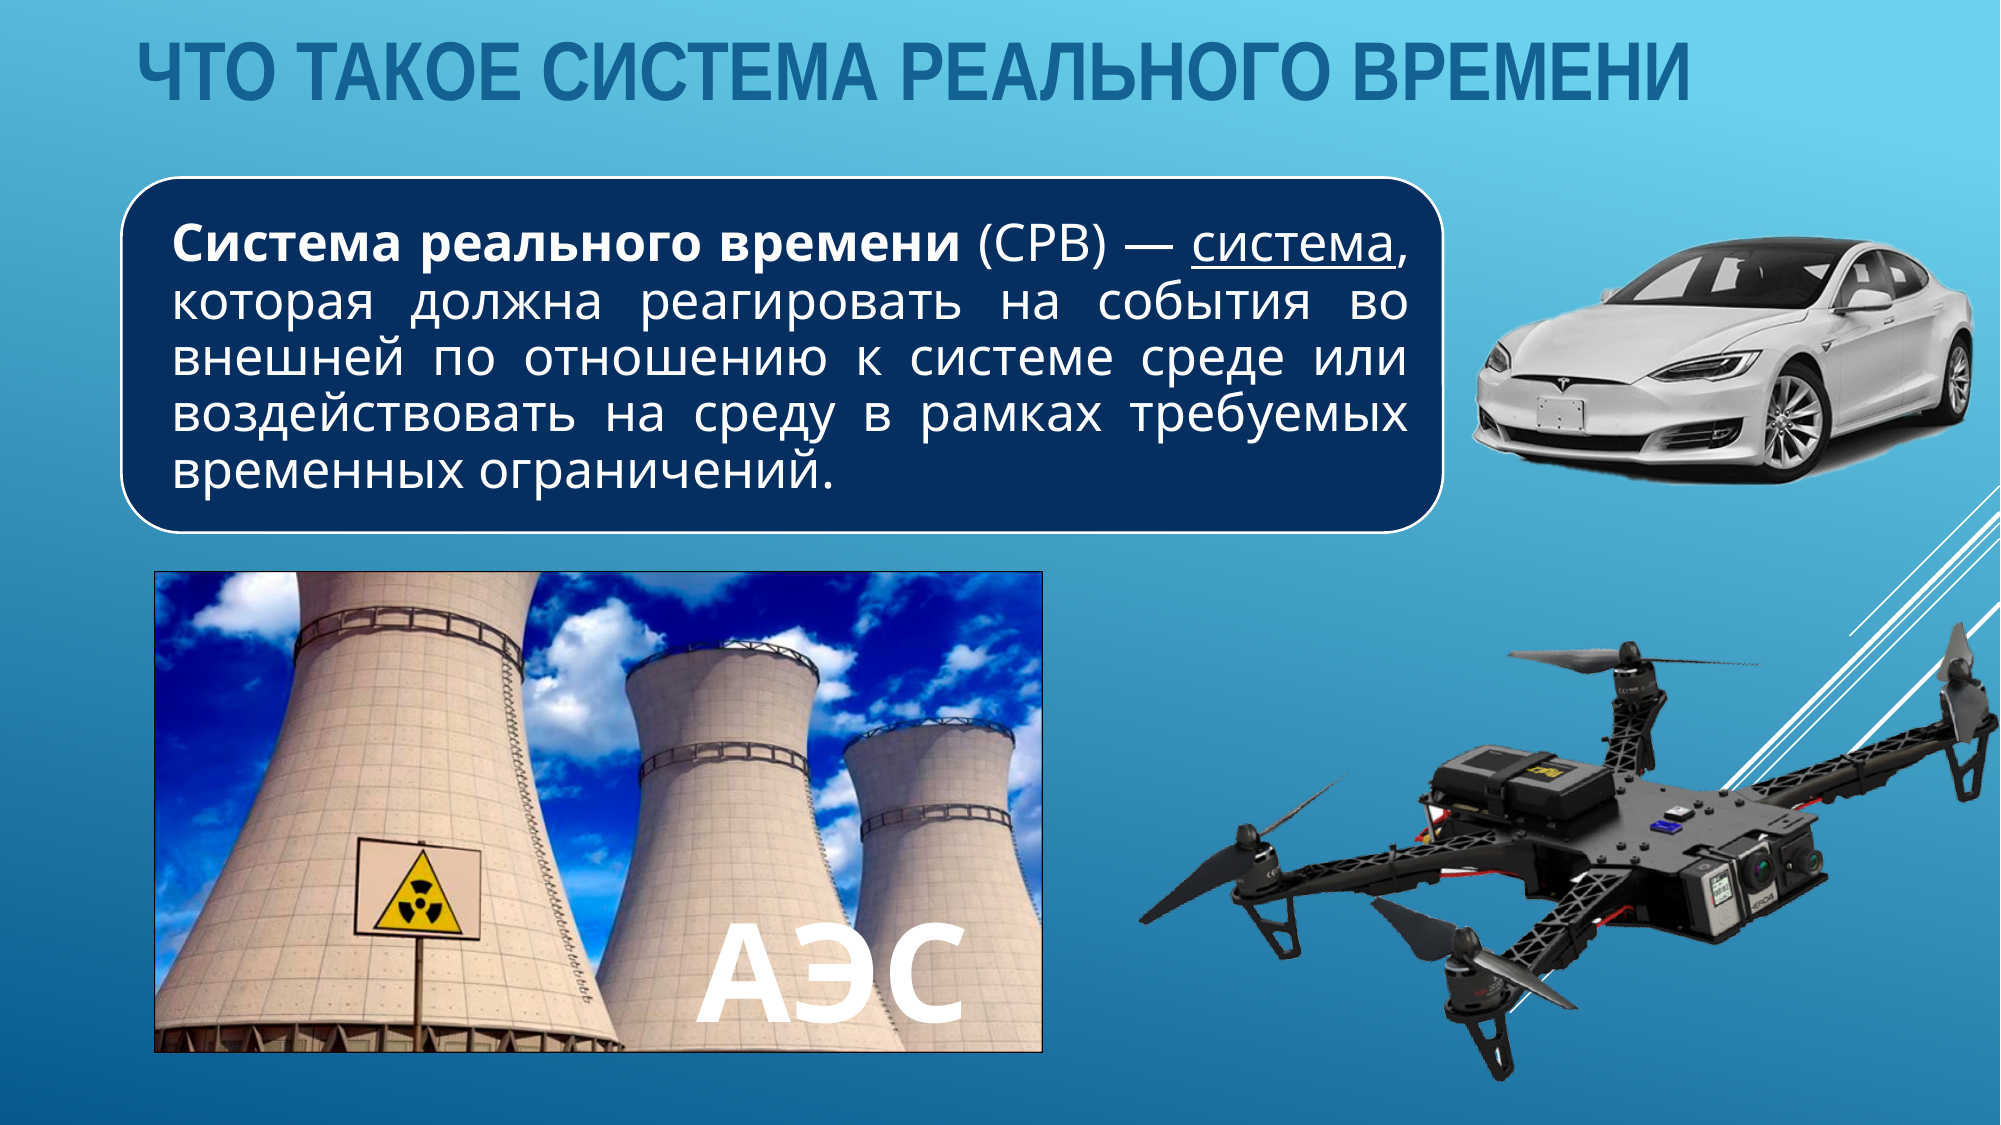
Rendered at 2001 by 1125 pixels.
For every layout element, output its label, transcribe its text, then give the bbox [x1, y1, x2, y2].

title Что такое Система реального времени [121, 20, 1914, 125]
picture [1077, 161, 2000, 1125]
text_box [121, 124, 1444, 554]
text_box АЭС [681, 1053, 985, 1058]
picture [154, 571, 1043, 1053]
